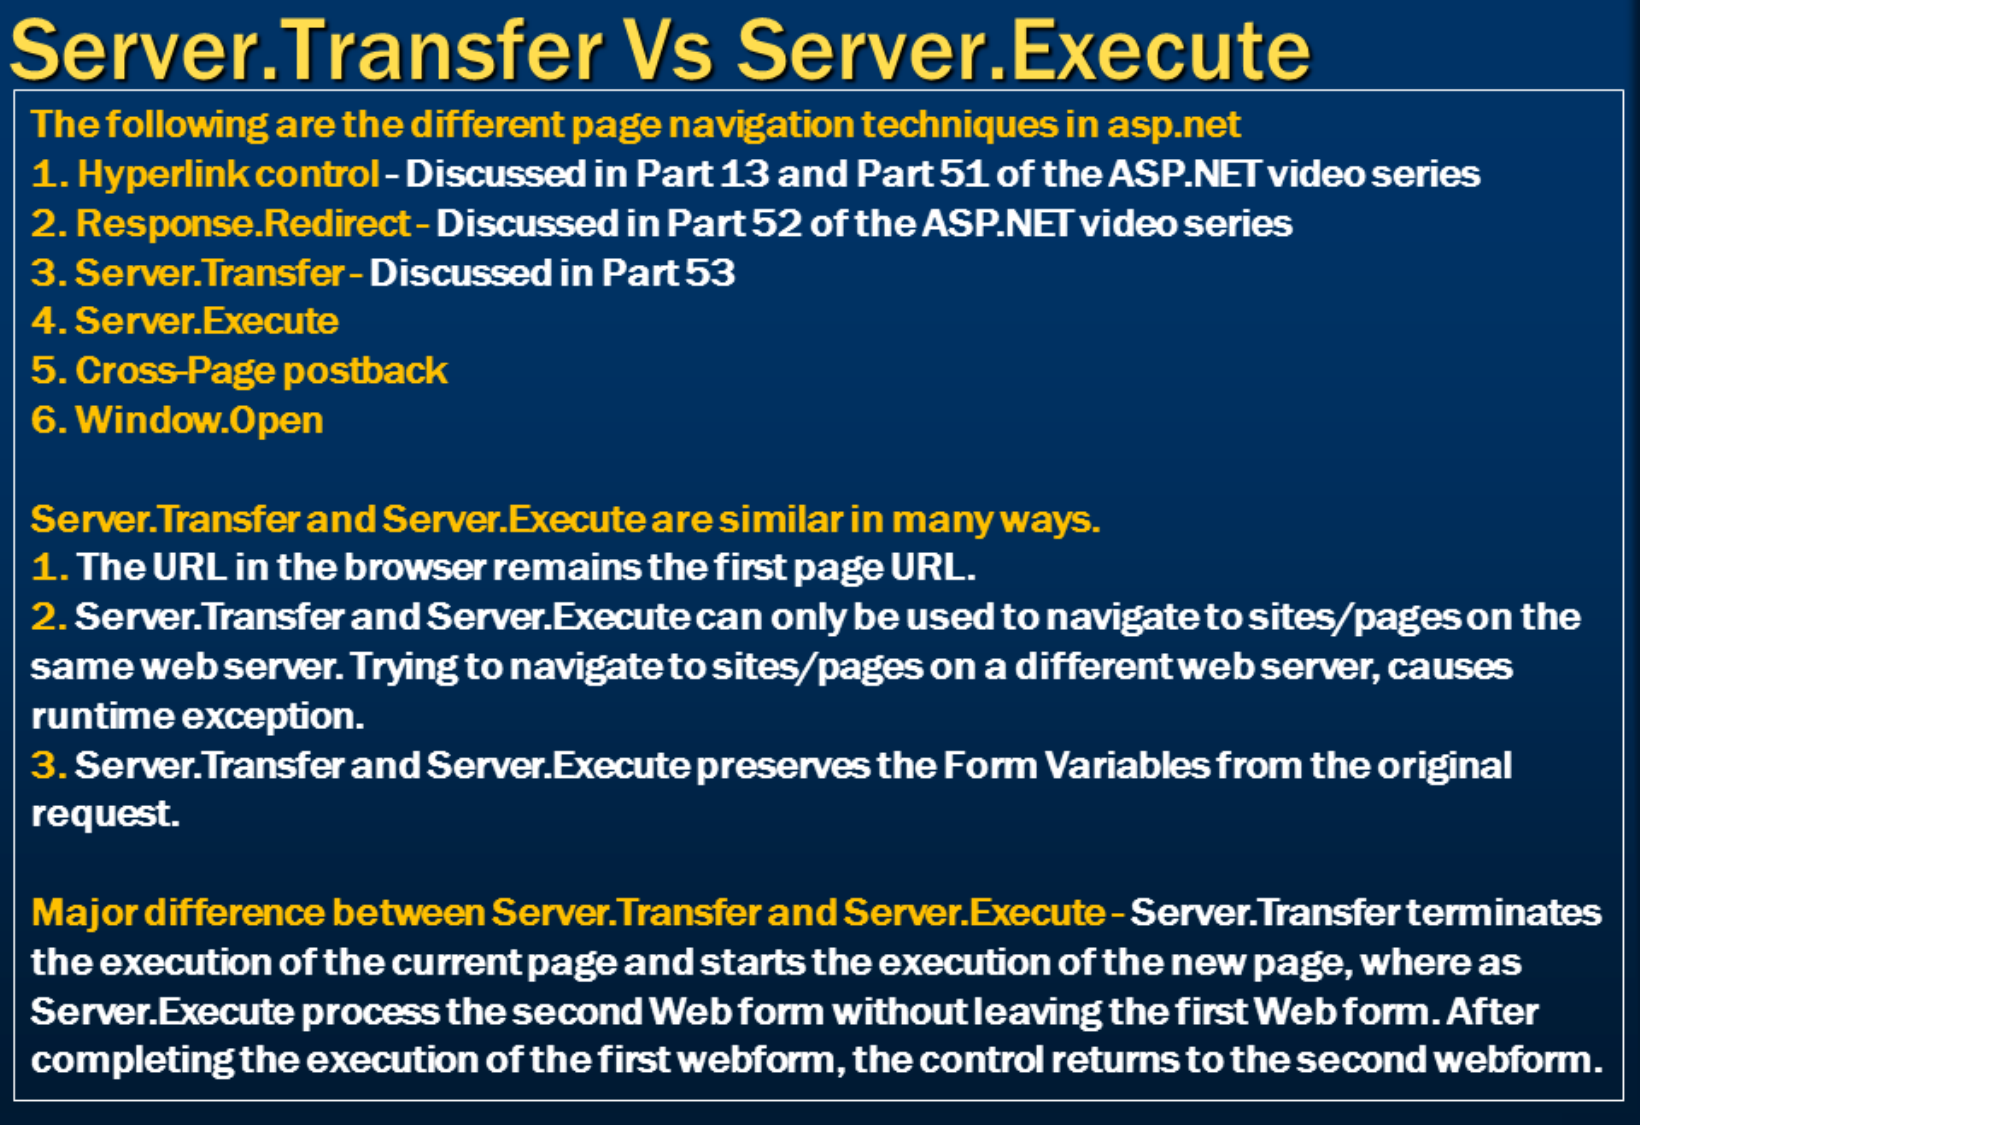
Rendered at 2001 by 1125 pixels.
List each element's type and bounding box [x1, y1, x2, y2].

list [0, 0, 1640, 1125]
